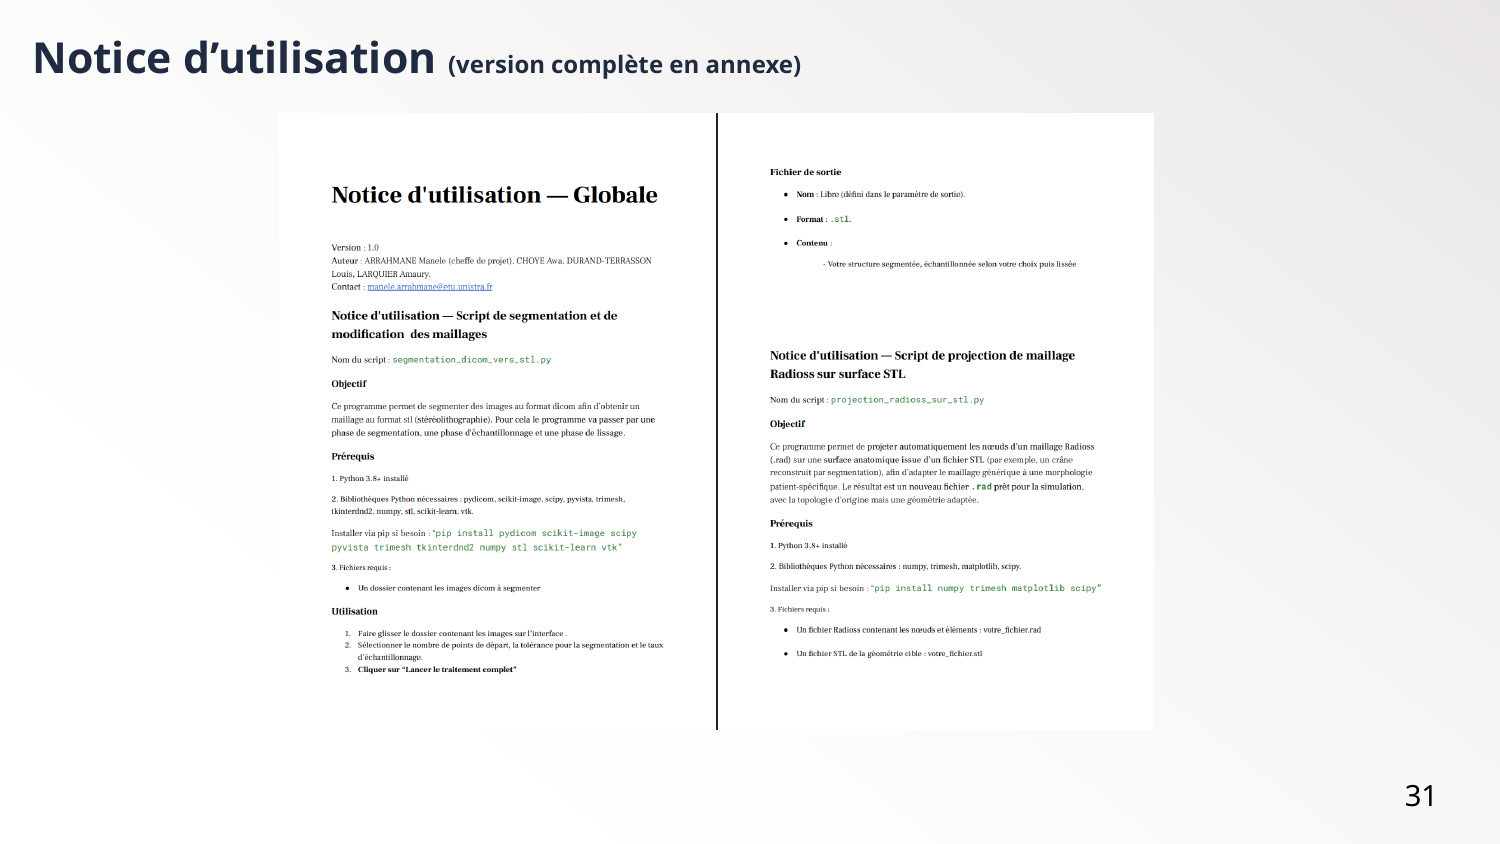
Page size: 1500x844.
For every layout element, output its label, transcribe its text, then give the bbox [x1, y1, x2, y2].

title Notice d’utilisation (version complète en annexe) [17, 15, 1416, 132]
picture [0, 0, 1500, 844]
slide_number ‹#› [1389, 764, 1480, 830]
